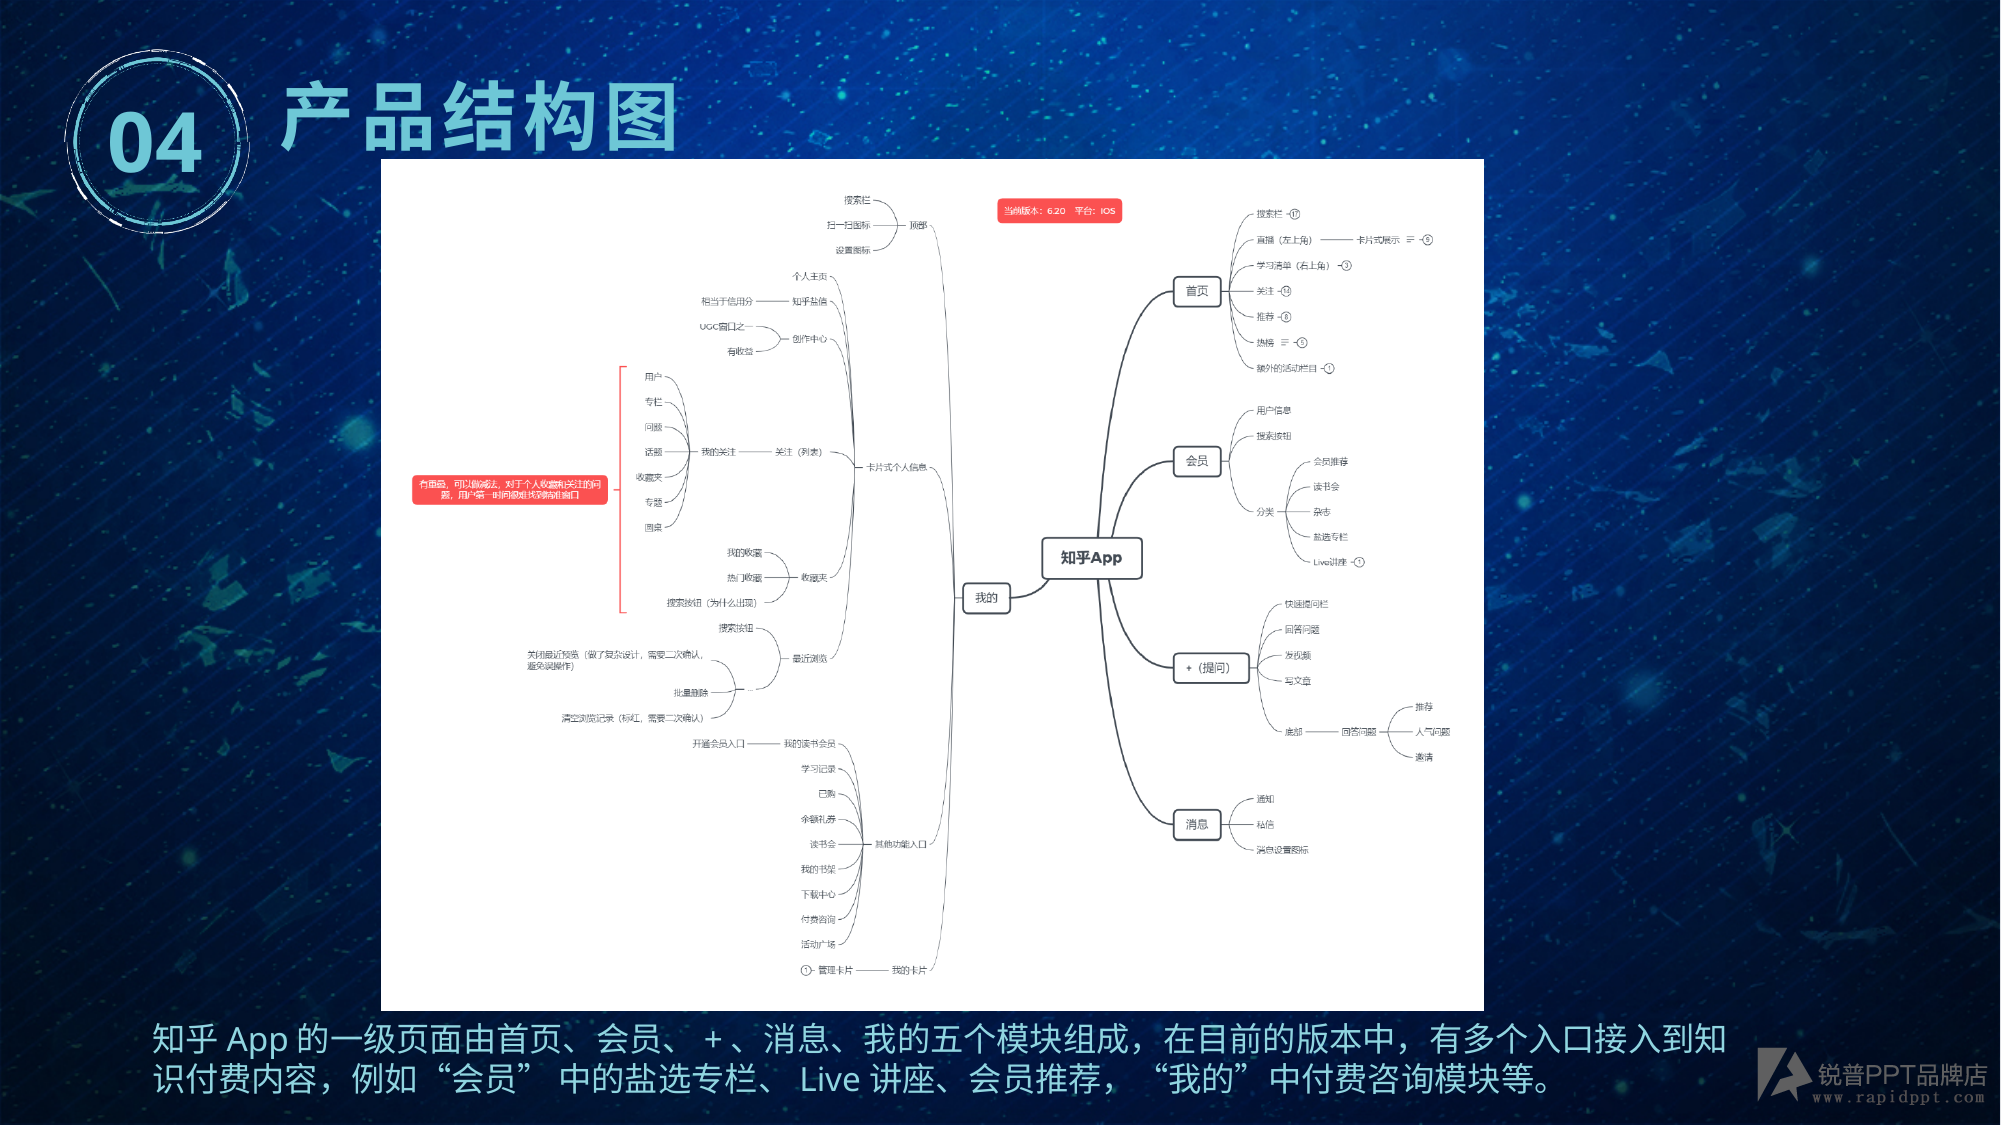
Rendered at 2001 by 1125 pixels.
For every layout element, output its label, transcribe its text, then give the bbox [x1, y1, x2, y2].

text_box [64, 49, 250, 234]
picture [0, 0, 2001, 1125]
text_box 产品结构图 [264, 61, 813, 168]
text_box 知乎App的一级页面由首页、会员、+、消息、我的五个模块组成，在目前的版本中，有多个入口接入到知识付费内容，例如“会员” 中的盐选专栏、Live讲座、会员推荐，“我的”中付费咨询模块等。 [137, 1010, 1761, 1106]
